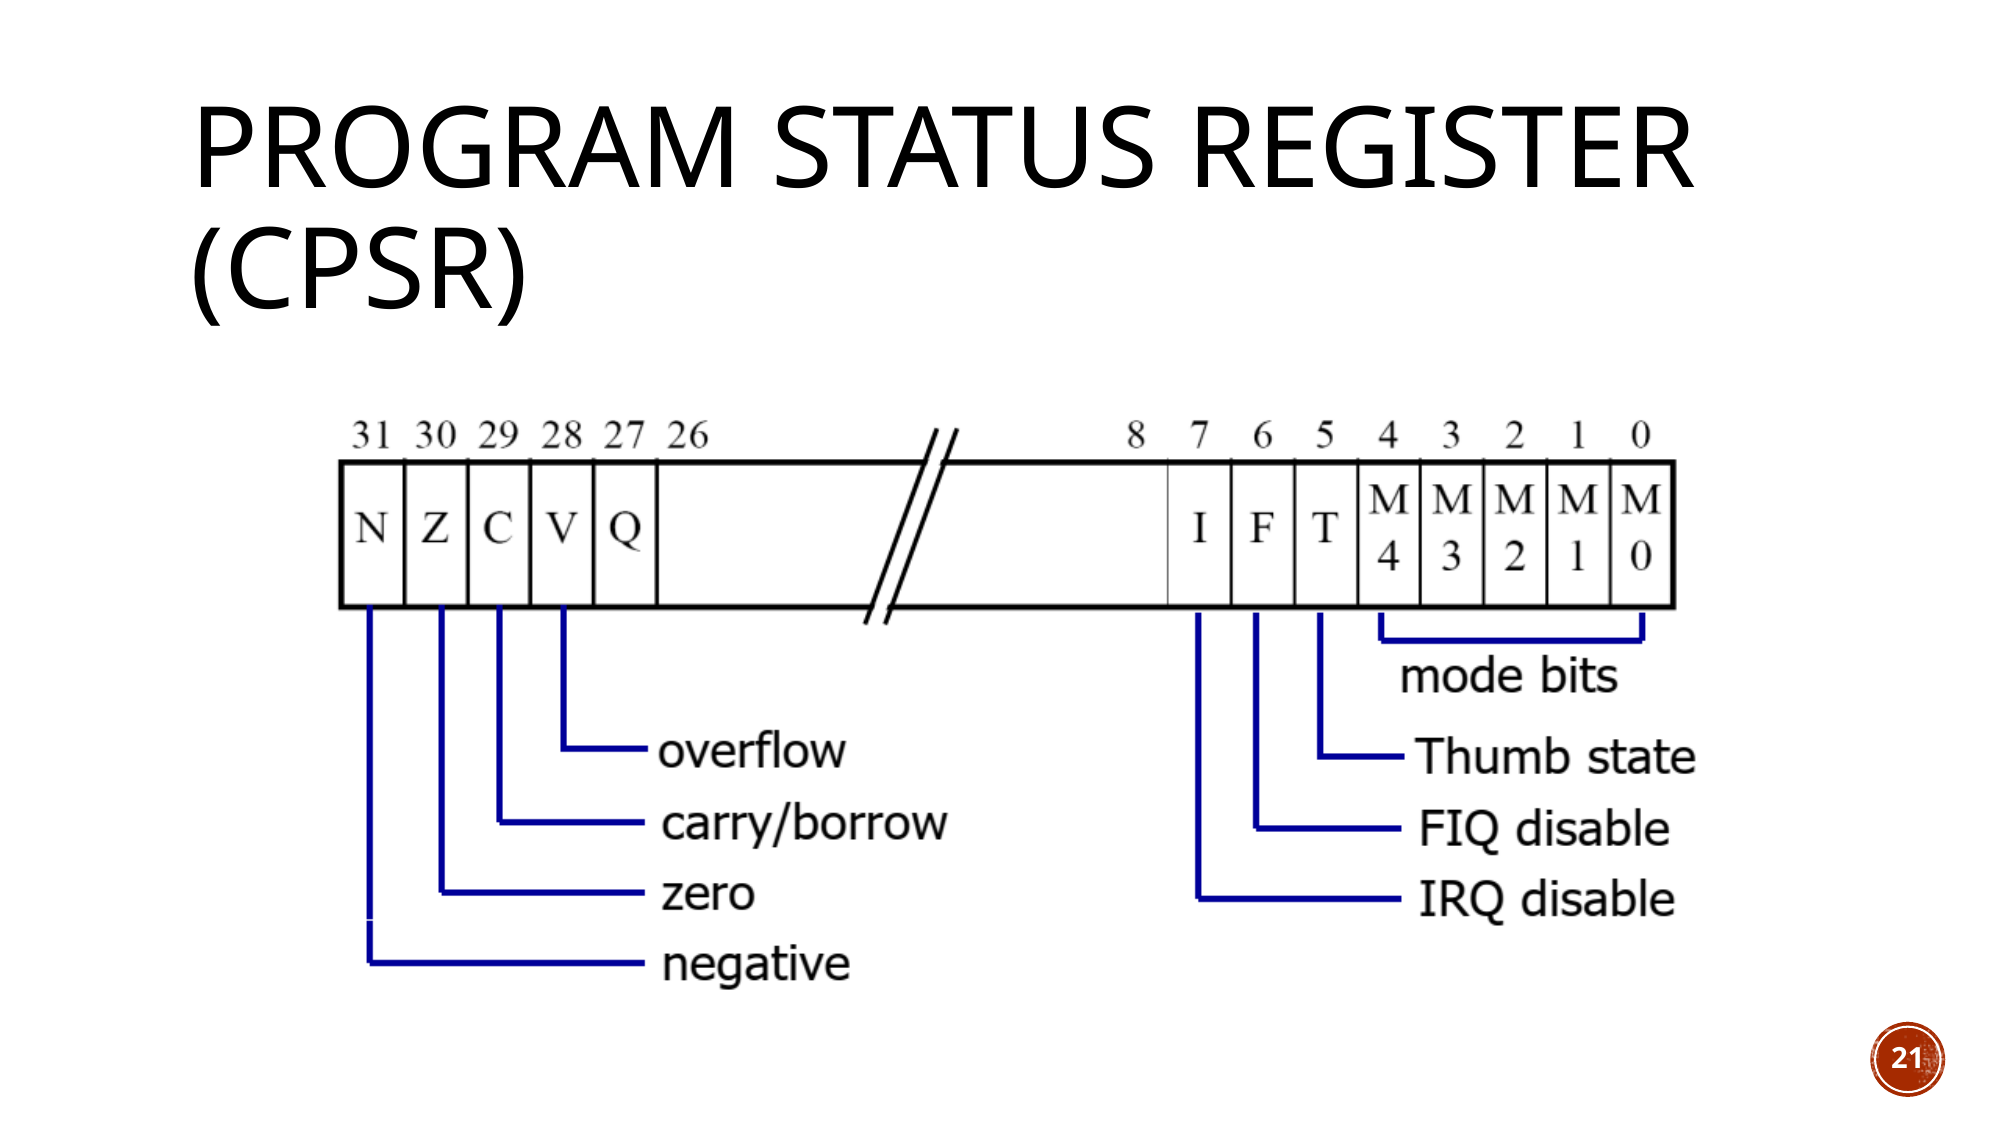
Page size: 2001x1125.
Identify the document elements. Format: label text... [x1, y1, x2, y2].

title Program status register (CPSR) [175, 79, 1826, 344]
table_header Op code [1884, 1089, 1931, 1097]
picture [270, 348, 1731, 1029]
table_header Op code [1887, 1021, 1929, 1028]
slide_number 21 [1855, 1028, 1961, 1089]
